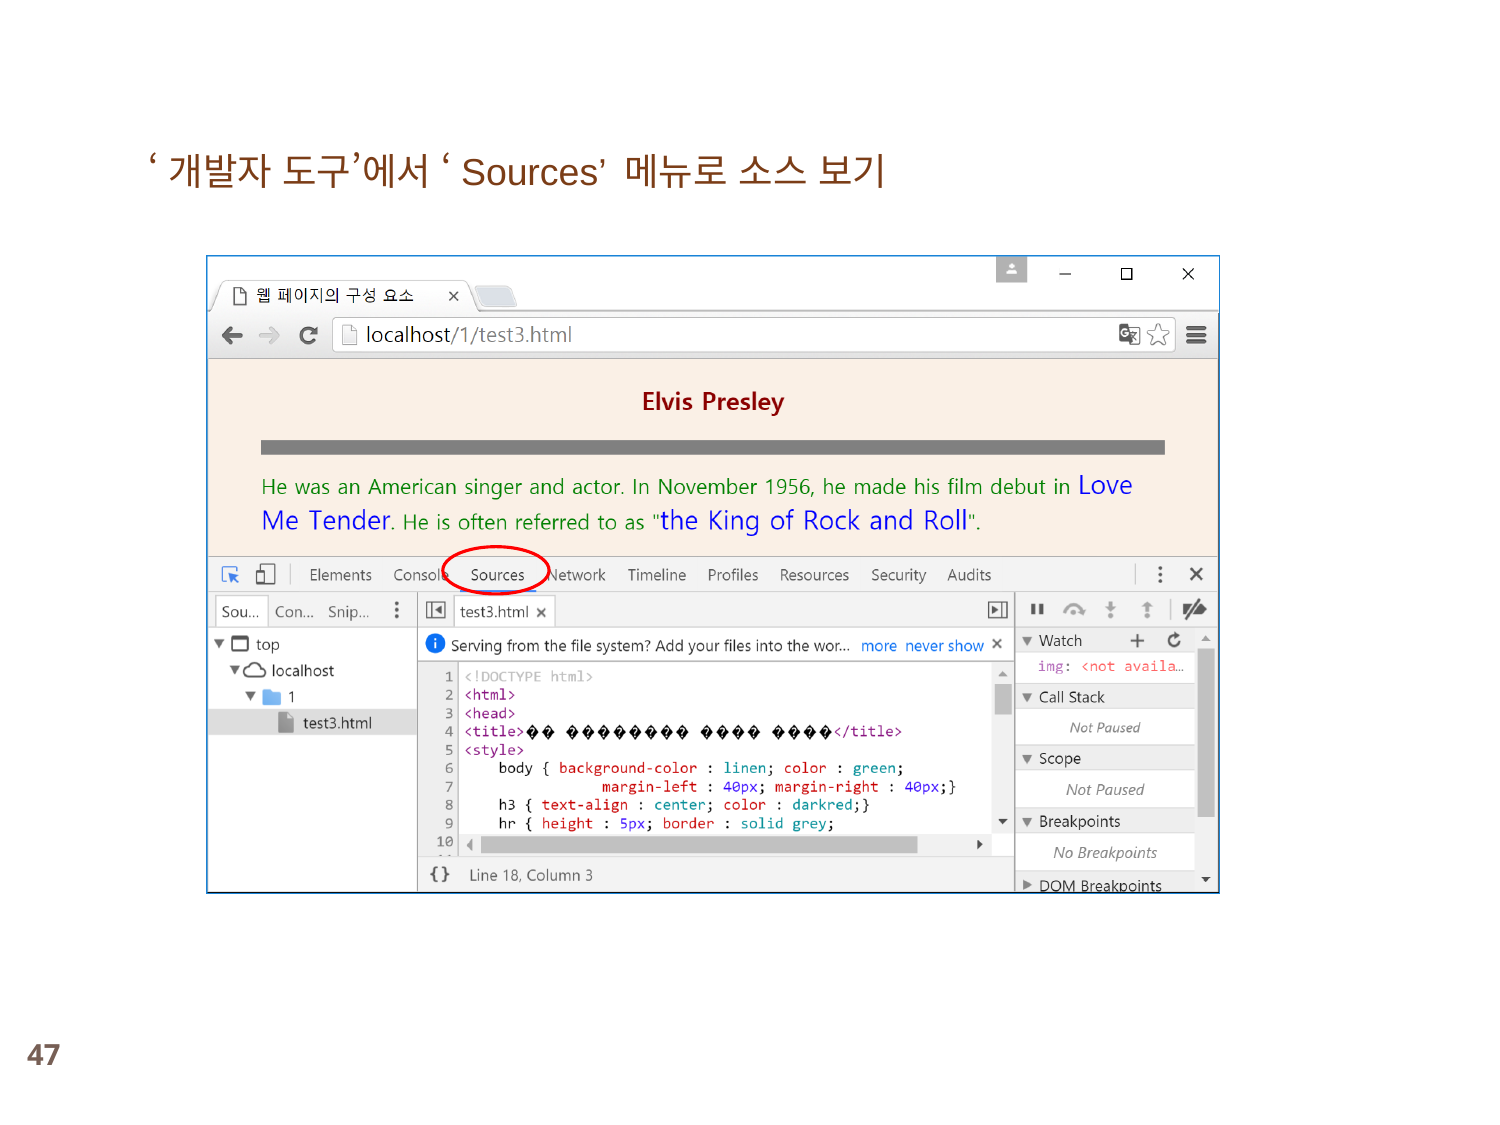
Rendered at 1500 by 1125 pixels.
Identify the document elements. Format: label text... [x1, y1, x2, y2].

slide_number 47 [0, 1025, 88, 1088]
text_box ‘개발자 도구’에서 ‘Sources’ 메뉴로 소스 보기 [134, 113, 1363, 201]
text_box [206, 255, 1220, 894]
